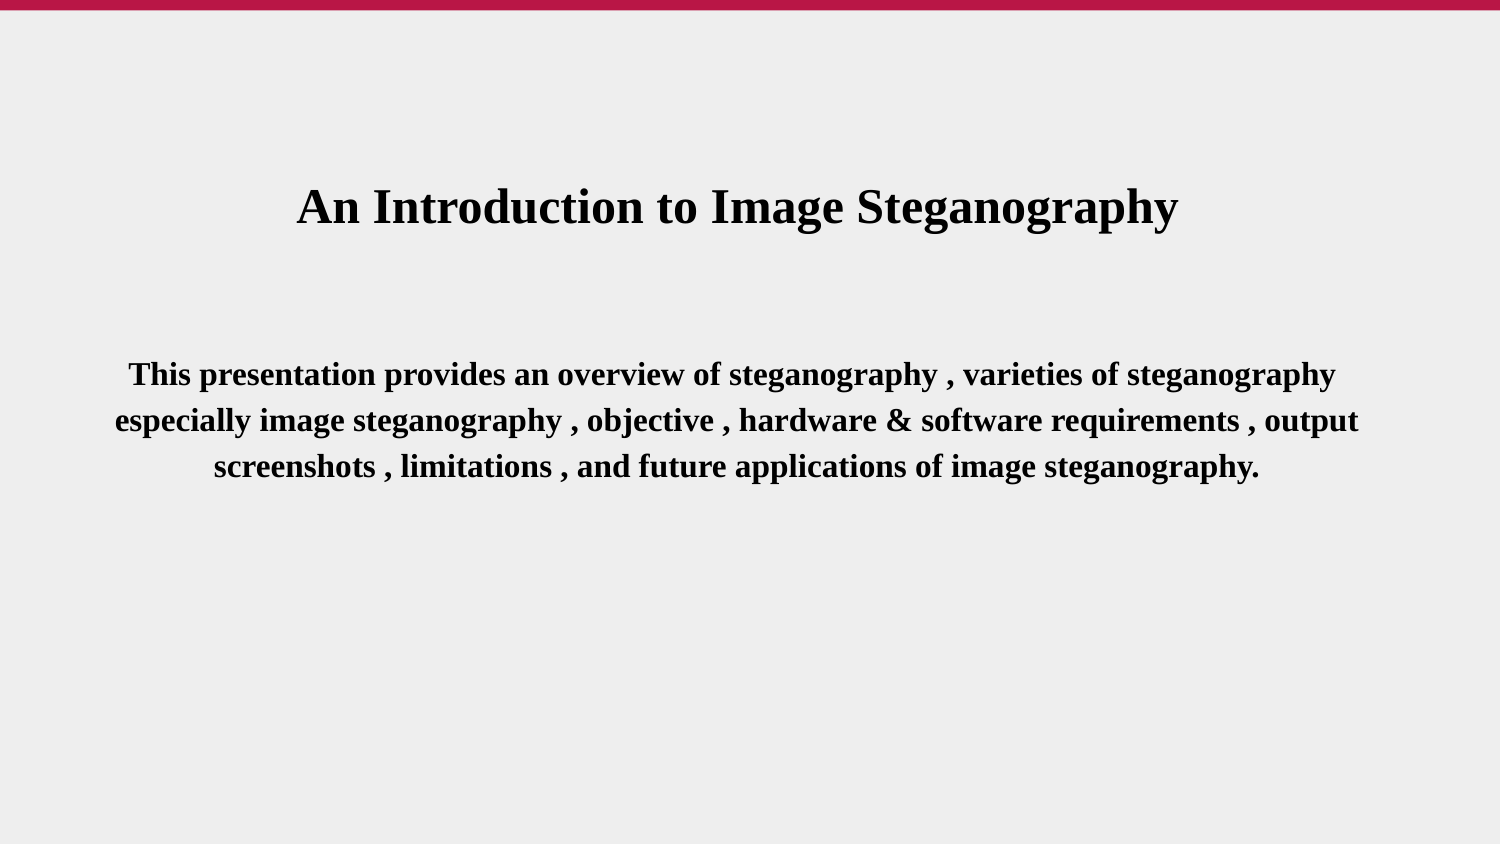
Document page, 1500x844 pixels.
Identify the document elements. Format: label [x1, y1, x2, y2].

text_box [54, 158, 1422, 558]
text_box [0, 0, 1500, 11]
